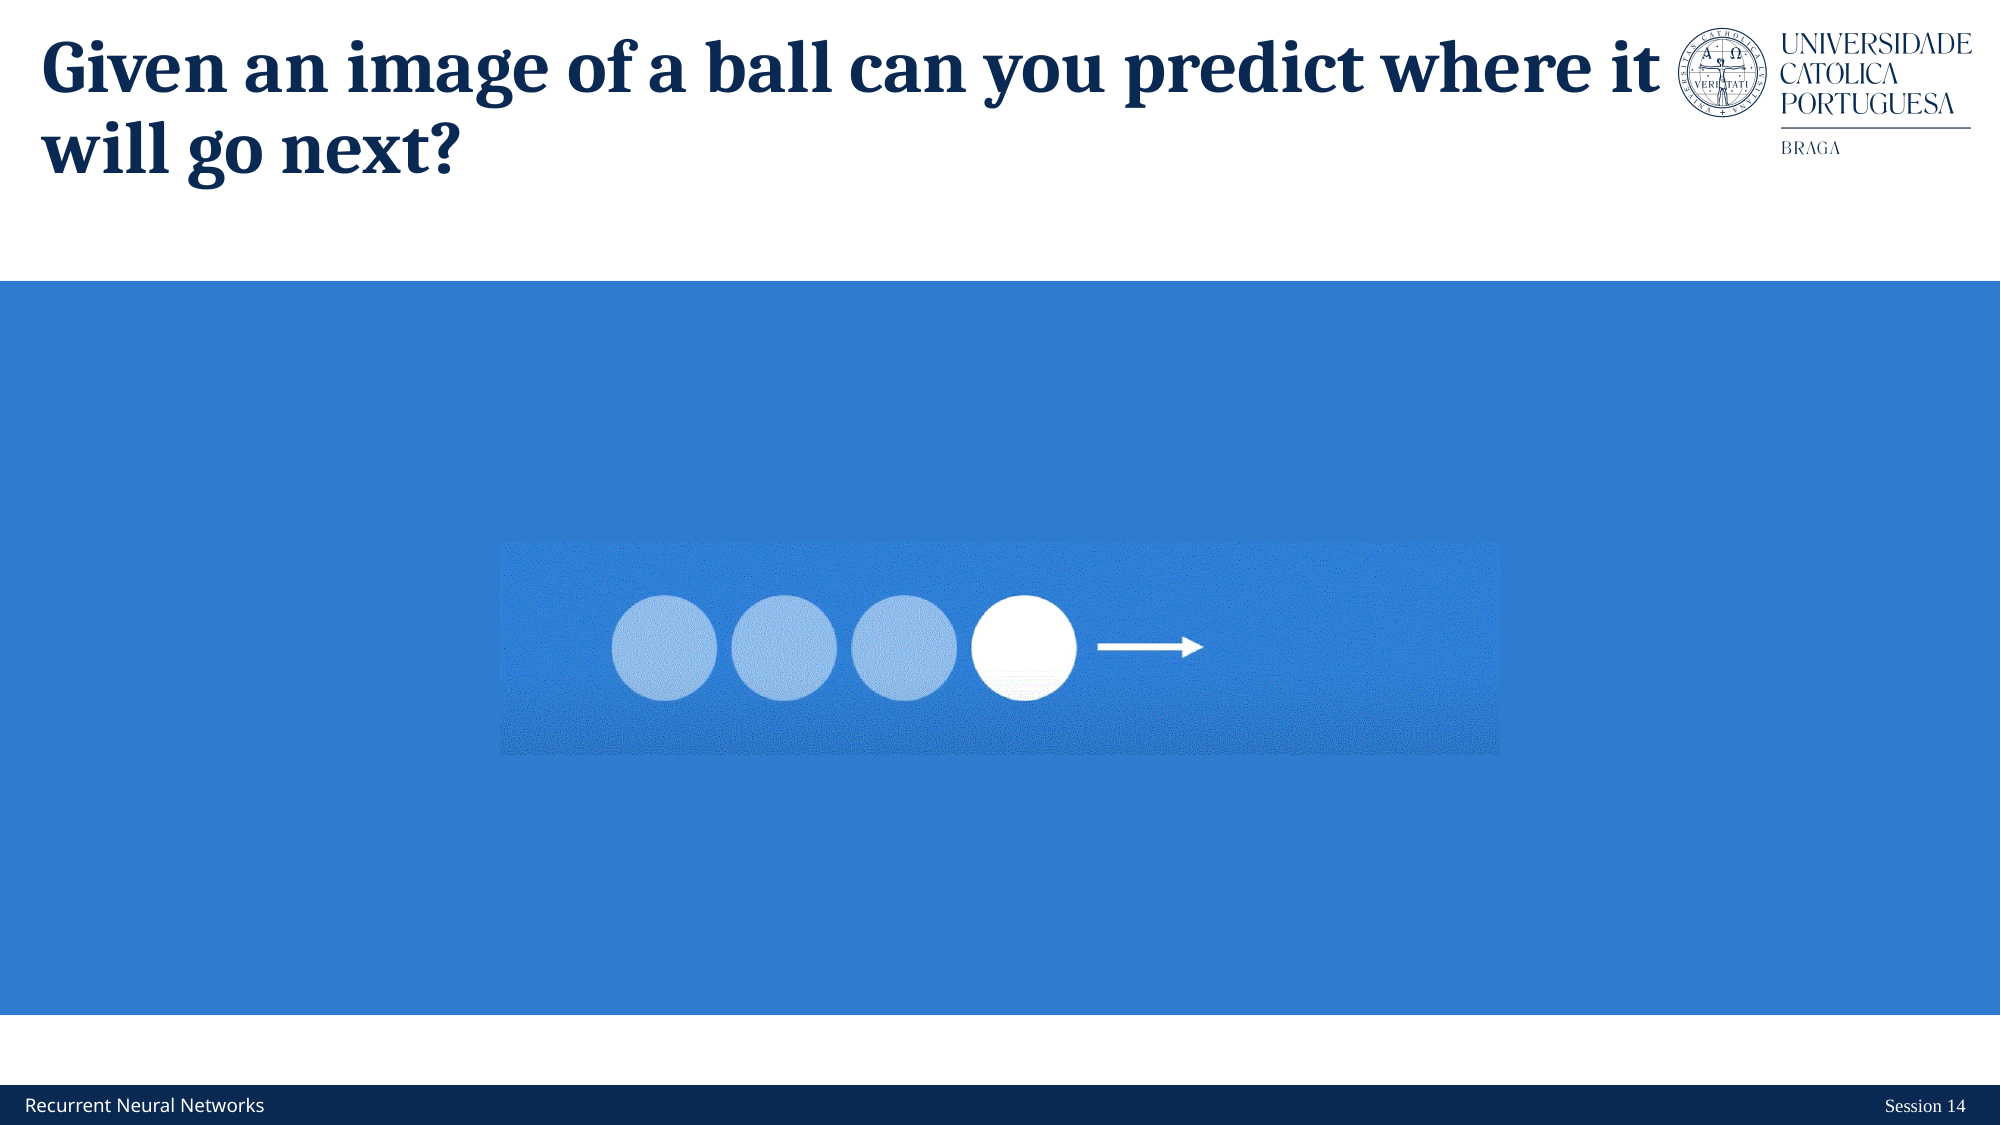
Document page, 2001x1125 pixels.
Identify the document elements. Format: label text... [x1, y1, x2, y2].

text_box [0, 1085, 2000, 1125]
picture [1672, 18, 1982, 163]
text_box [0, 281, 2000, 1015]
text_box Session 14 [1126, 1086, 1981, 1125]
text_box Recurrent Neural Networks [9, 1086, 1126, 1125]
title Given an image of a ball can you predict where it will go next? [27, 0, 1692, 218]
picture [499, 541, 1501, 755]
